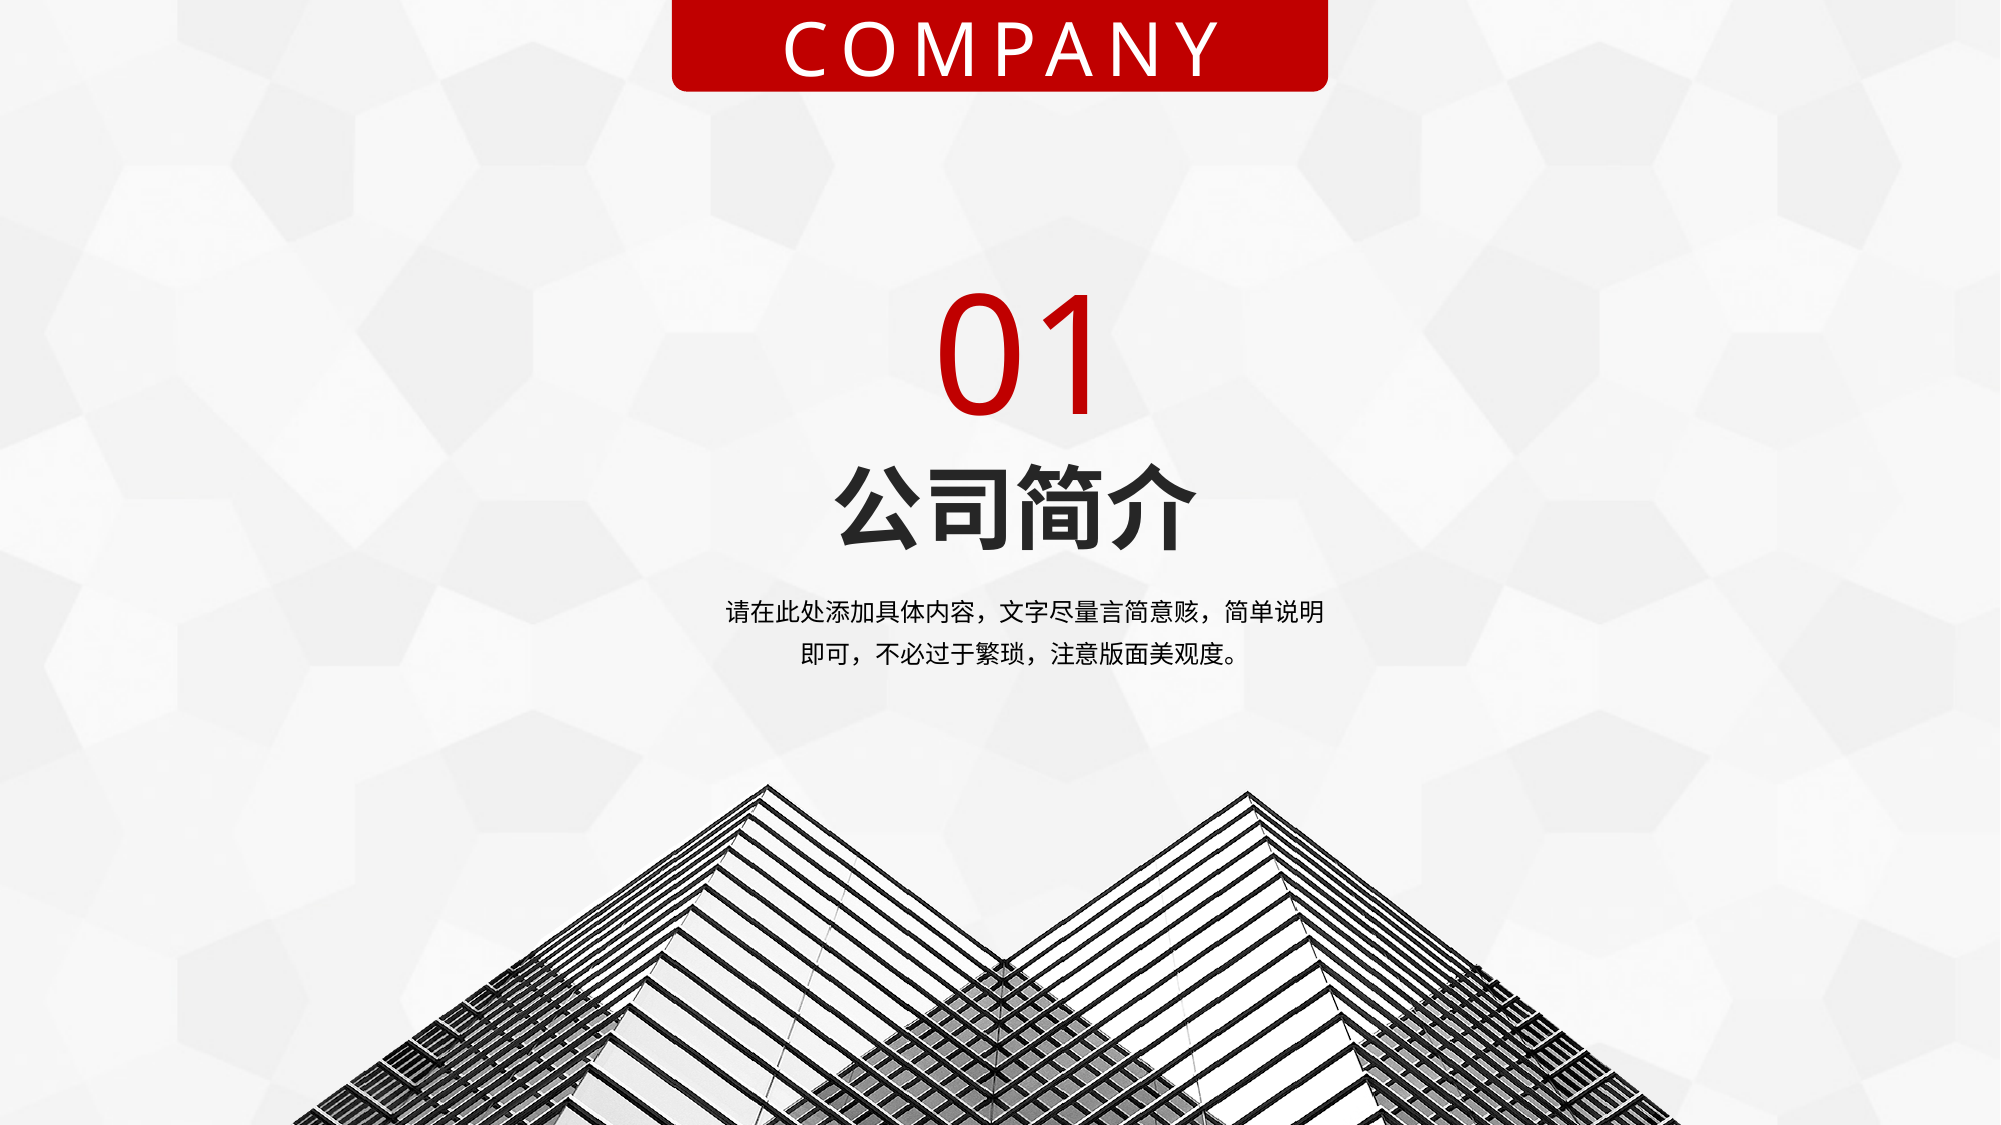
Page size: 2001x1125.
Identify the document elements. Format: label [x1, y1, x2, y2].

text_box [671, 0, 1329, 100]
picture [0, 0, 2000, 1125]
text_box [646, 290, 1326, 670]
